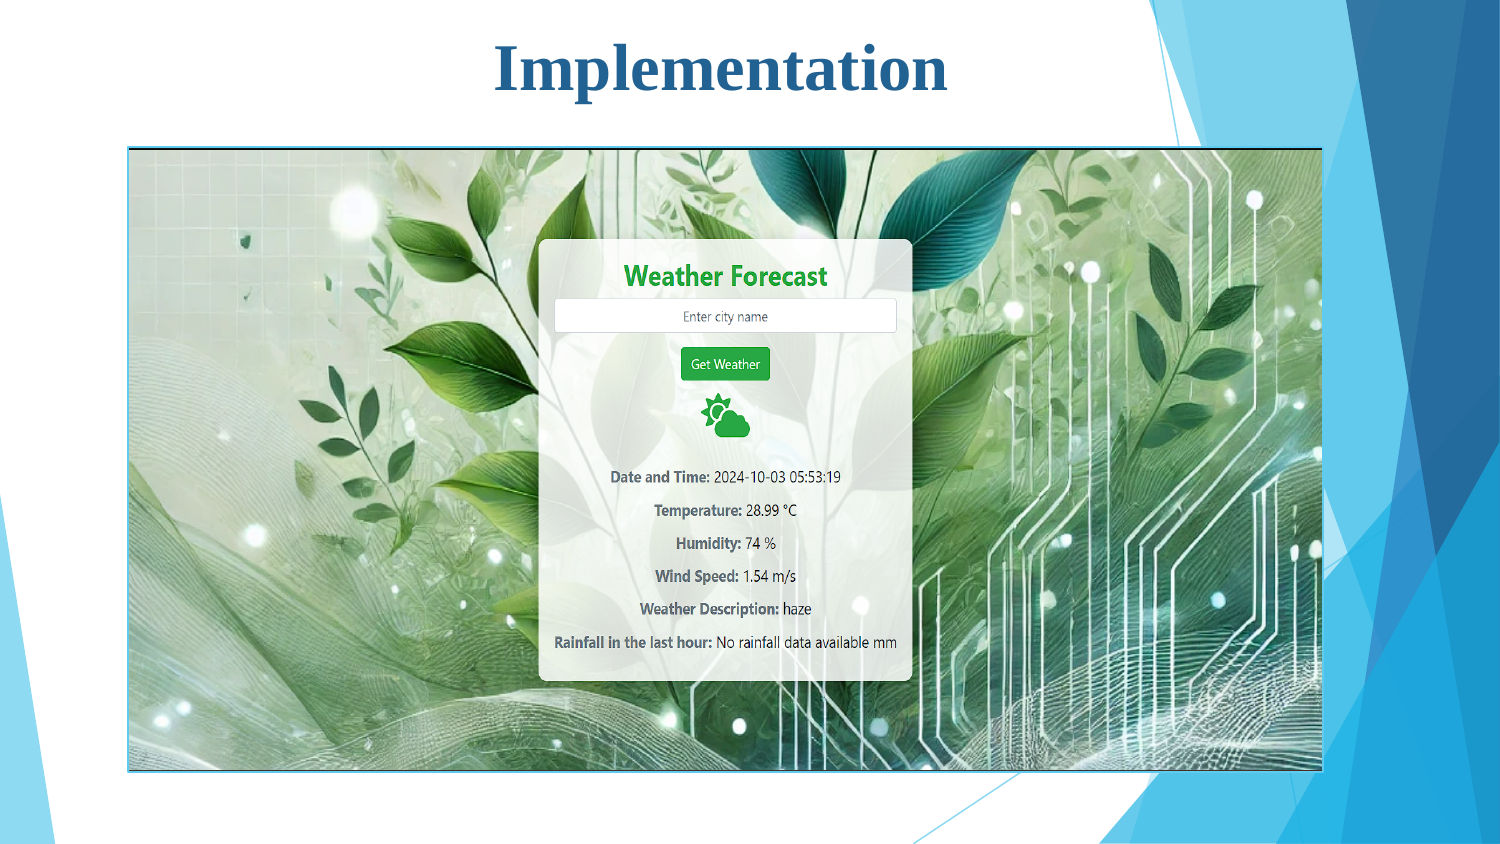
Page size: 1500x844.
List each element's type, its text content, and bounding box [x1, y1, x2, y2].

title Implementation [142, 15, 1302, 145]
picture [128, 147, 1323, 772]
